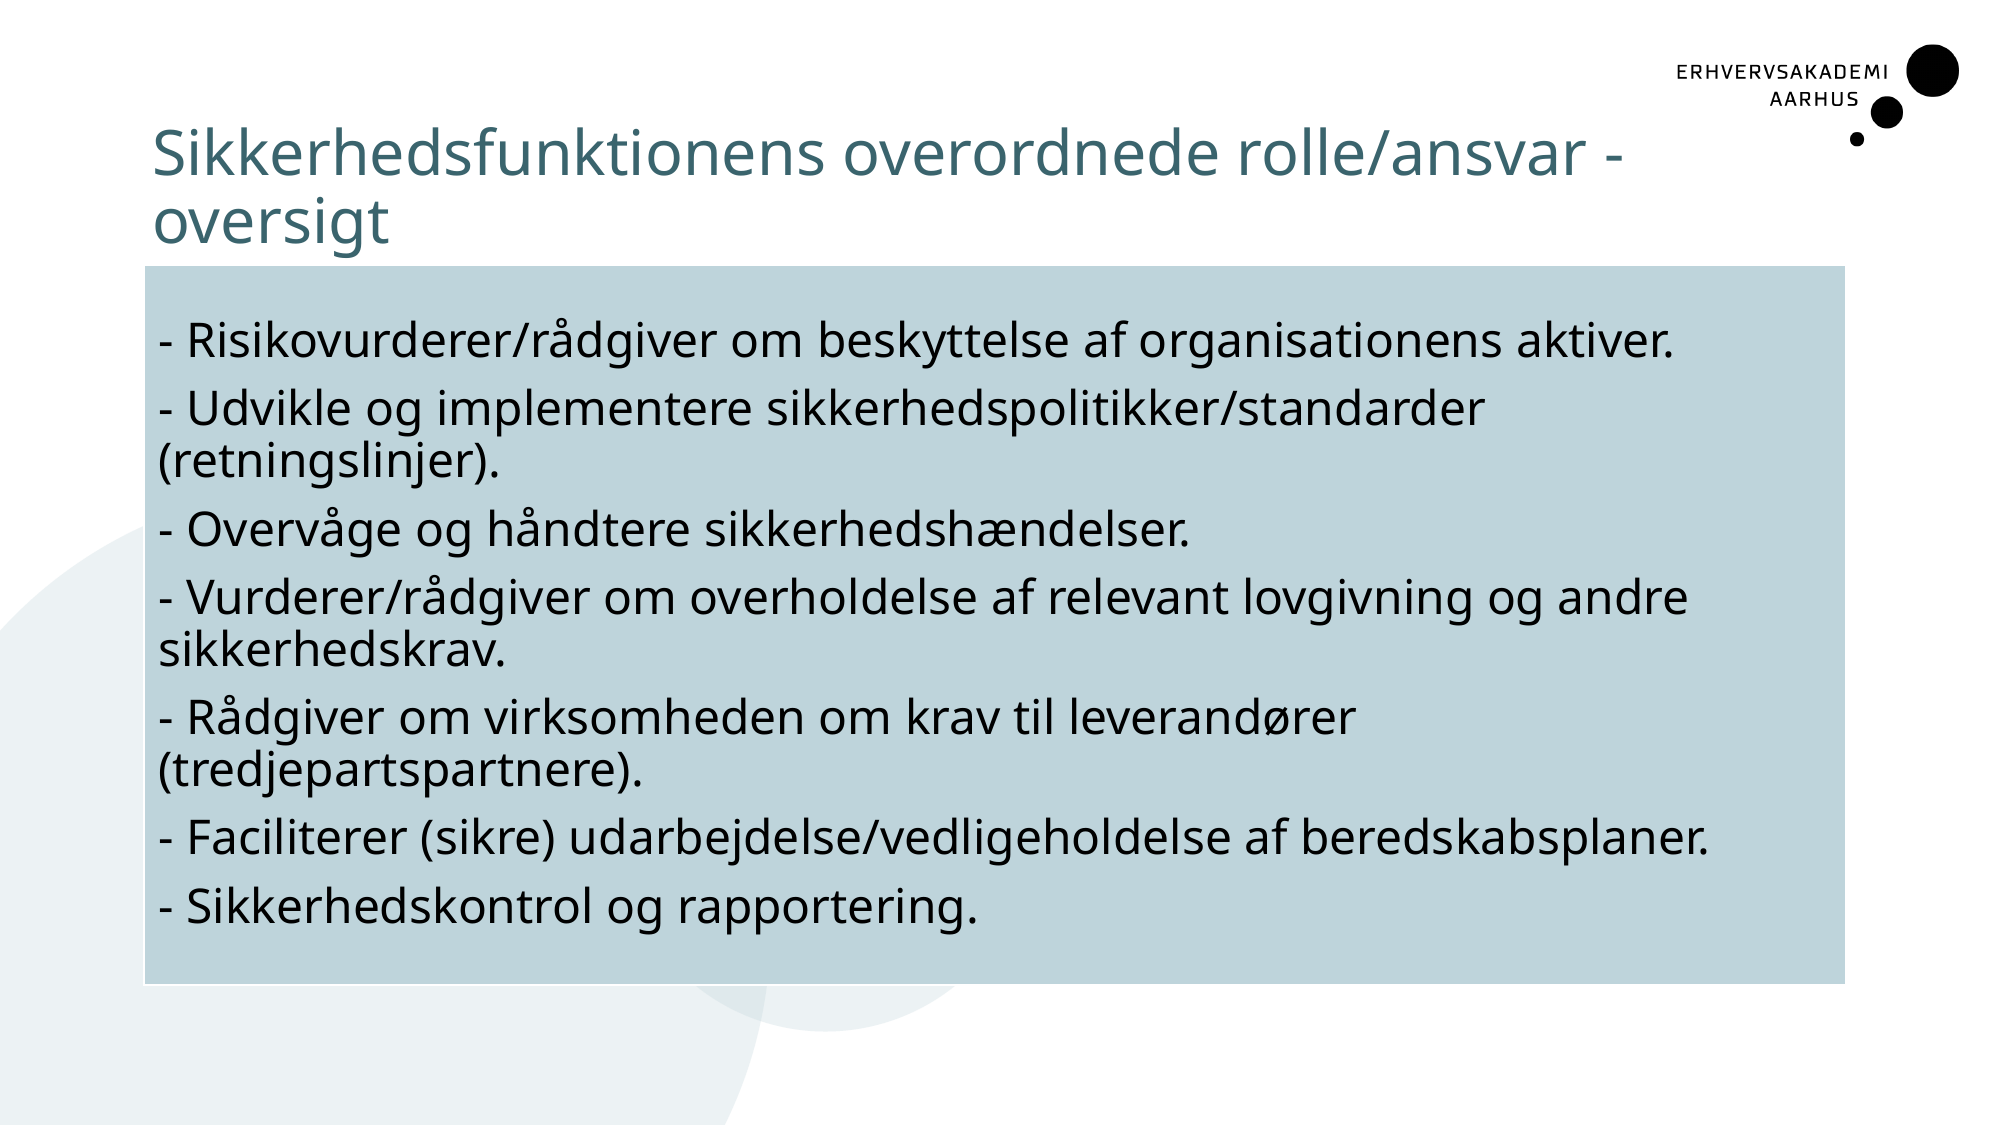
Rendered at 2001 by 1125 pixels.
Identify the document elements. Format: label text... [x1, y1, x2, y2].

picture [1666, 38, 1965, 151]
title Sikkerhedsfunktionens overordnede rolle/ansvar - oversigt [137, 113, 1863, 265]
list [144, 264, 1846, 986]
